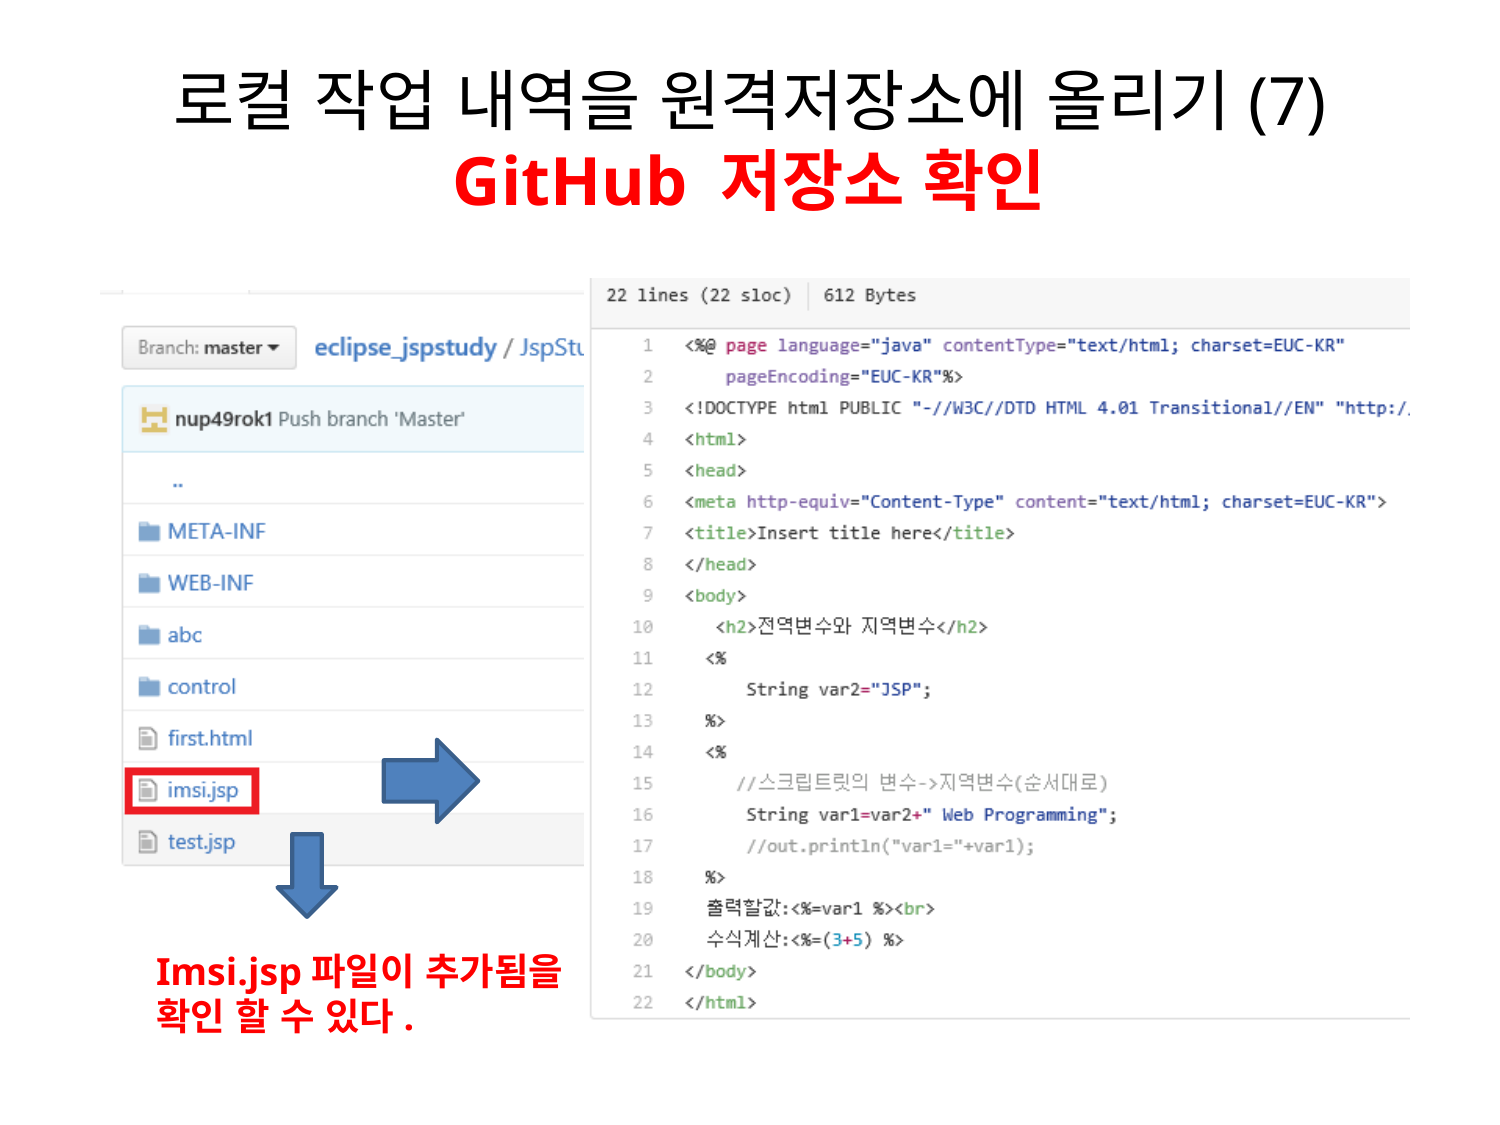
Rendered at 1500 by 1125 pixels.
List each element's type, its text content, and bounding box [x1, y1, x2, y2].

title 로컬 작업 내역을 원격저장소에 올리기(7) GitHub 저장소 확인 [75, 45, 1425, 233]
picture [100, 278, 1410, 1027]
text_box Imsi.jsp파일이 추가됨을 확인 할 수 있다. [141, 940, 589, 1046]
text_box [300, 913, 314, 919]
